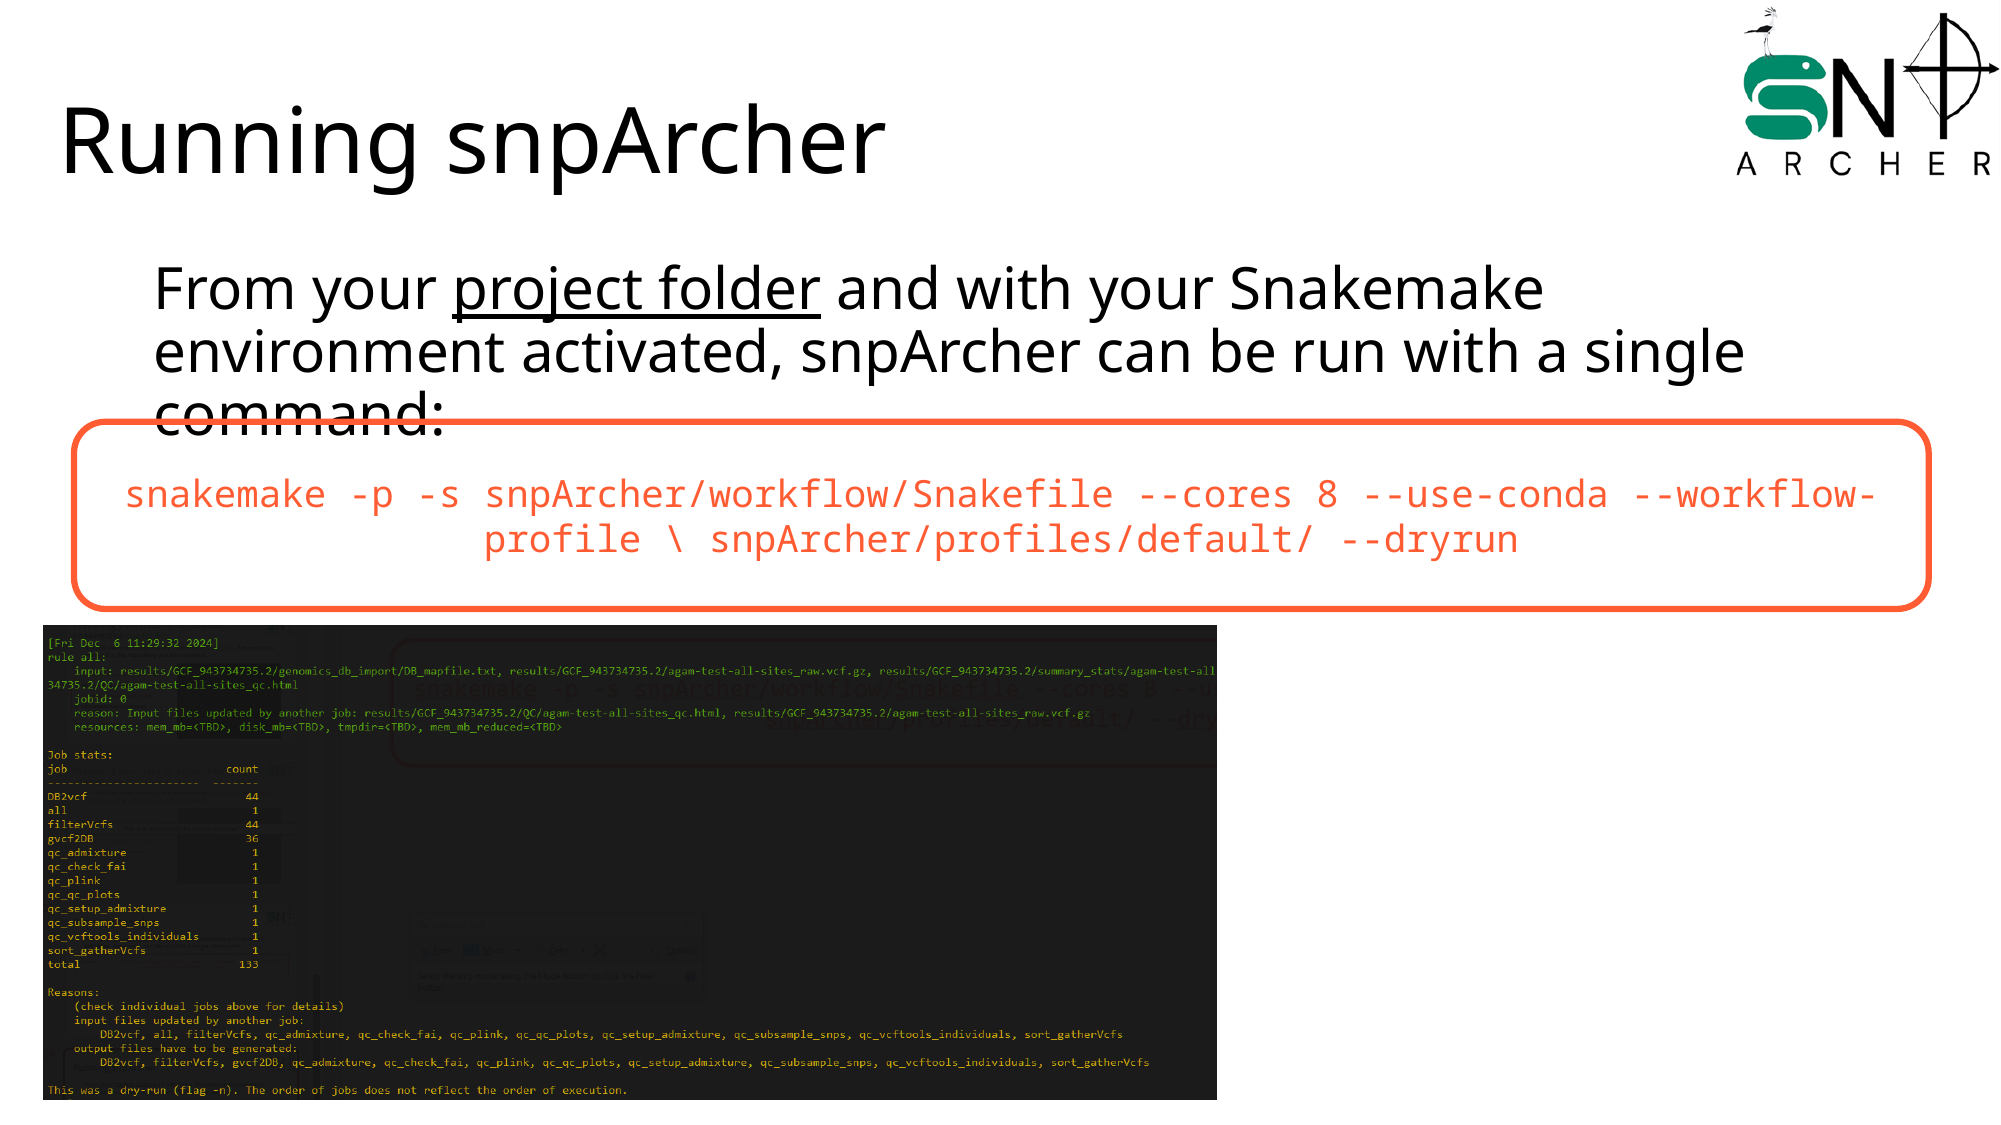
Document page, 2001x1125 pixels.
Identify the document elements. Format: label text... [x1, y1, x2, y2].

text_box snakemake -p -s snpArcher/workflow/Snakefile --cores 8 --use-conda --workflow-profile \ snpArcher/profiles/default/ --dryrun [72, 420, 1931, 611]
picture [42, 625, 1218, 1100]
list From your project folder and with your Snakemake environment activated, snpArcher can be run with a single command: [138, 611, 1864, 966]
picture [1727, 0, 2000, 179]
title Running snpArcher [43, 34, 1769, 253]
list From your project folder and with your Snakemake environment activated, snpArcher can be run with a single command: [138, 252, 1864, 420]
